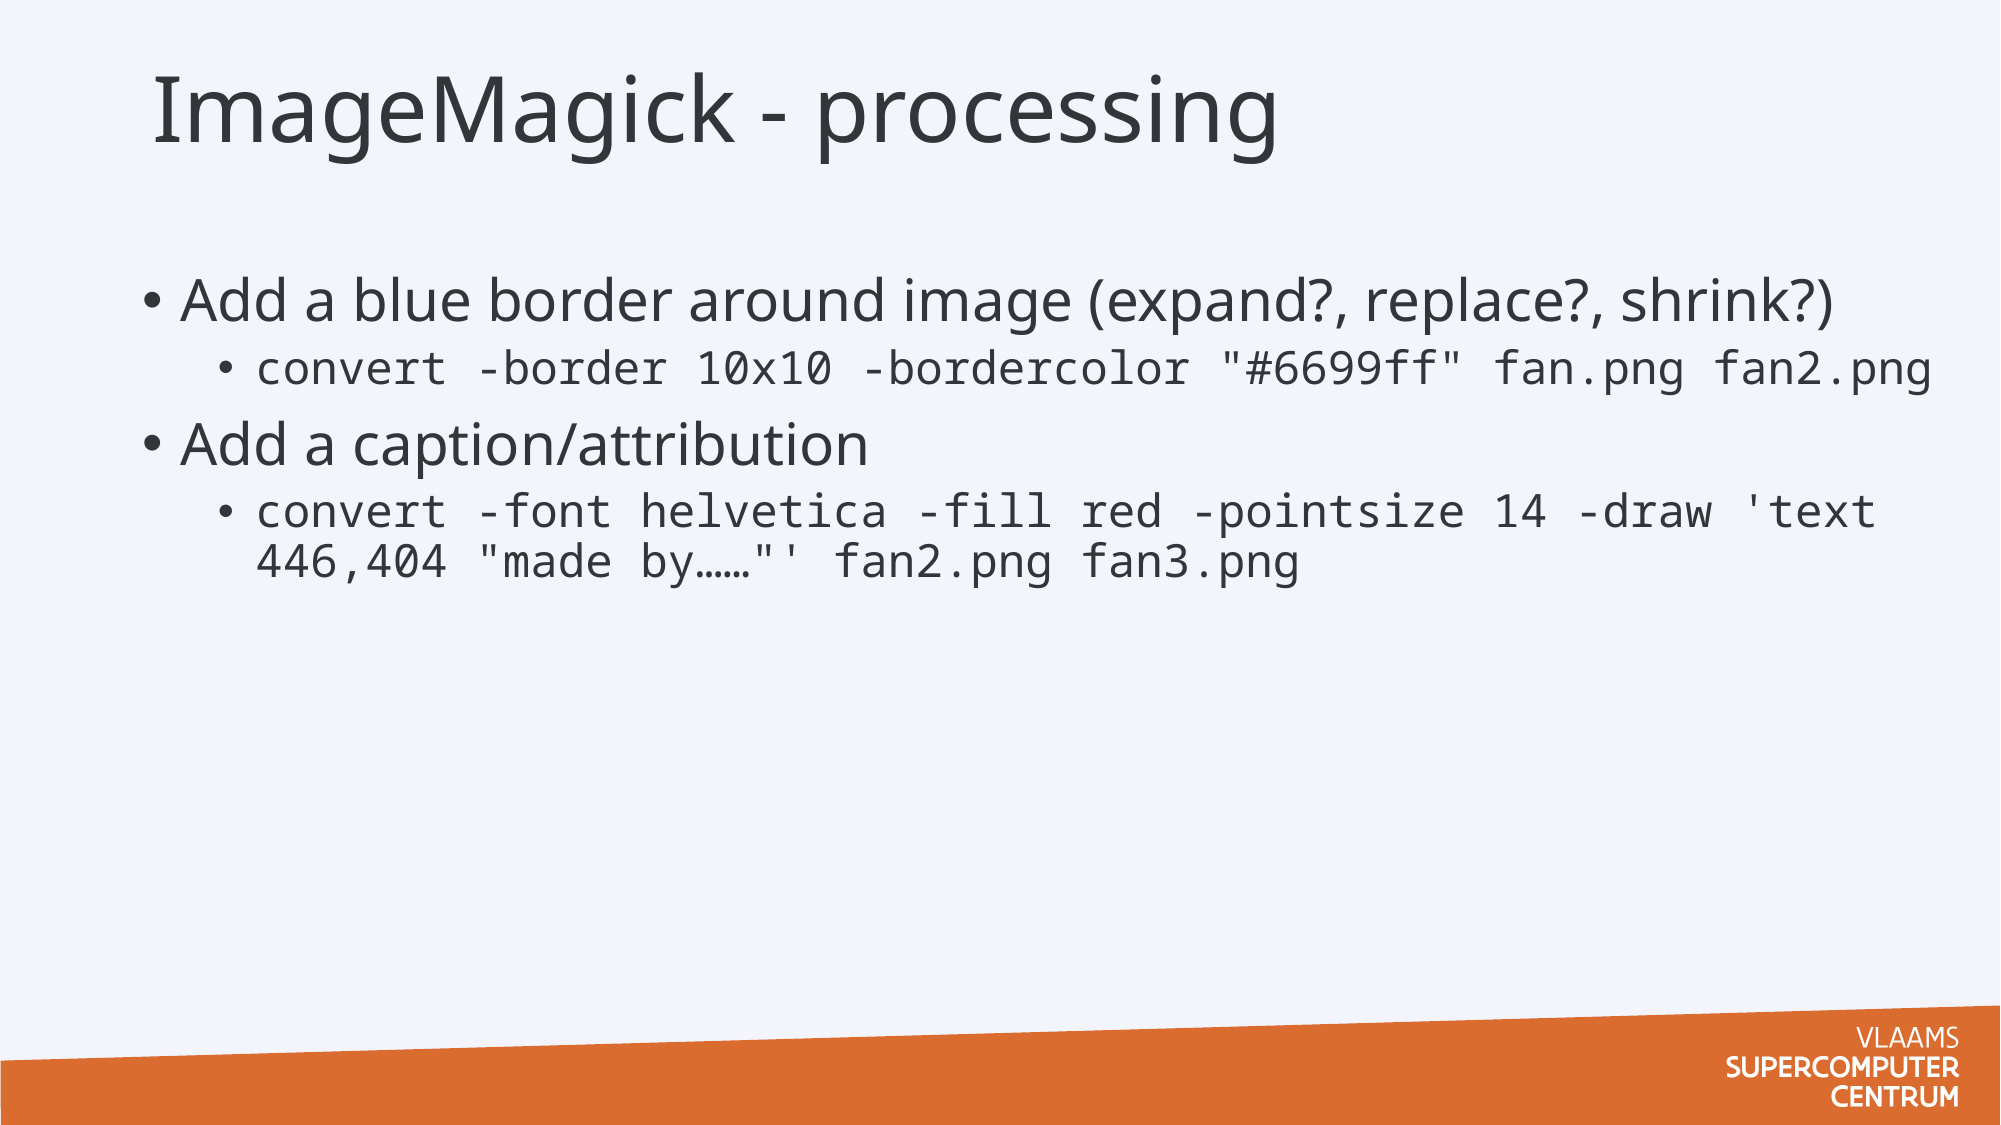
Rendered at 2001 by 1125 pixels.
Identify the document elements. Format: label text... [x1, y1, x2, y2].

title ImageMagick - processing [137, 3, 1863, 222]
list Add a blue border around image (expand?, replace?, shrink?) convert -border 10x10 -bordercolor "#6699ff" fan.png fan2.png Add a caption/attribution convert -font helvetica -fill red -pointsize 14 -draw 'text 446,404 "made by……"' fan2.png fan3.png [127, 263, 1991, 1064]
picture [1725, 1064, 1960, 1117]
